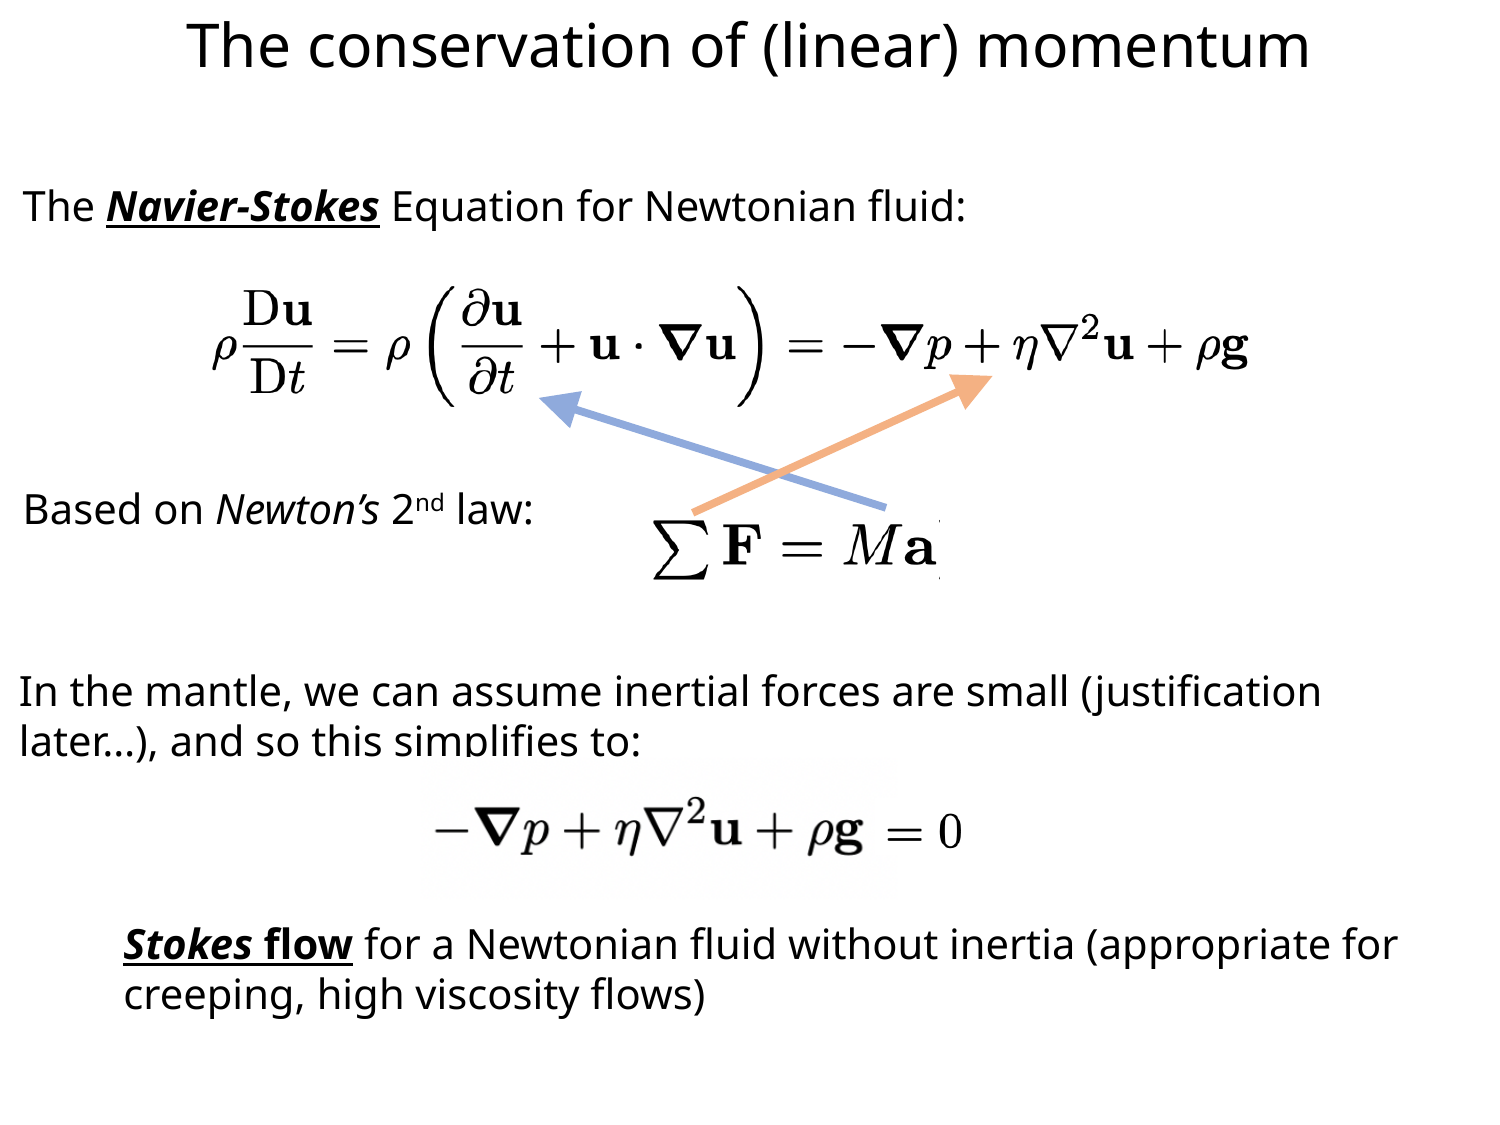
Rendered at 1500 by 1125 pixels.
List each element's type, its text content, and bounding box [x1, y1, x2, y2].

picture [419, 757, 969, 900]
picture [648, 508, 940, 594]
text_box The conservation of (linear) momentum [0, 0, 1500, 88]
text_box Stokes flow for a Newtonian fluid without inertia (appropriate for creeping, high viscosity flows) [108, 910, 1458, 1026]
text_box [538, 397, 692, 508]
text_box The Navier-Stokes Equation for Newtonian fluid: [7, 172, 1180, 238]
text_box Based on Newton’s 2nd law: [7, 475, 648, 540]
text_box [692, 375, 993, 513]
picture [188, 261, 1288, 421]
text_box In the mantle, we can assume inertial forces are small (justification later…), and so this simplifies to: [4, 656, 1473, 772]
